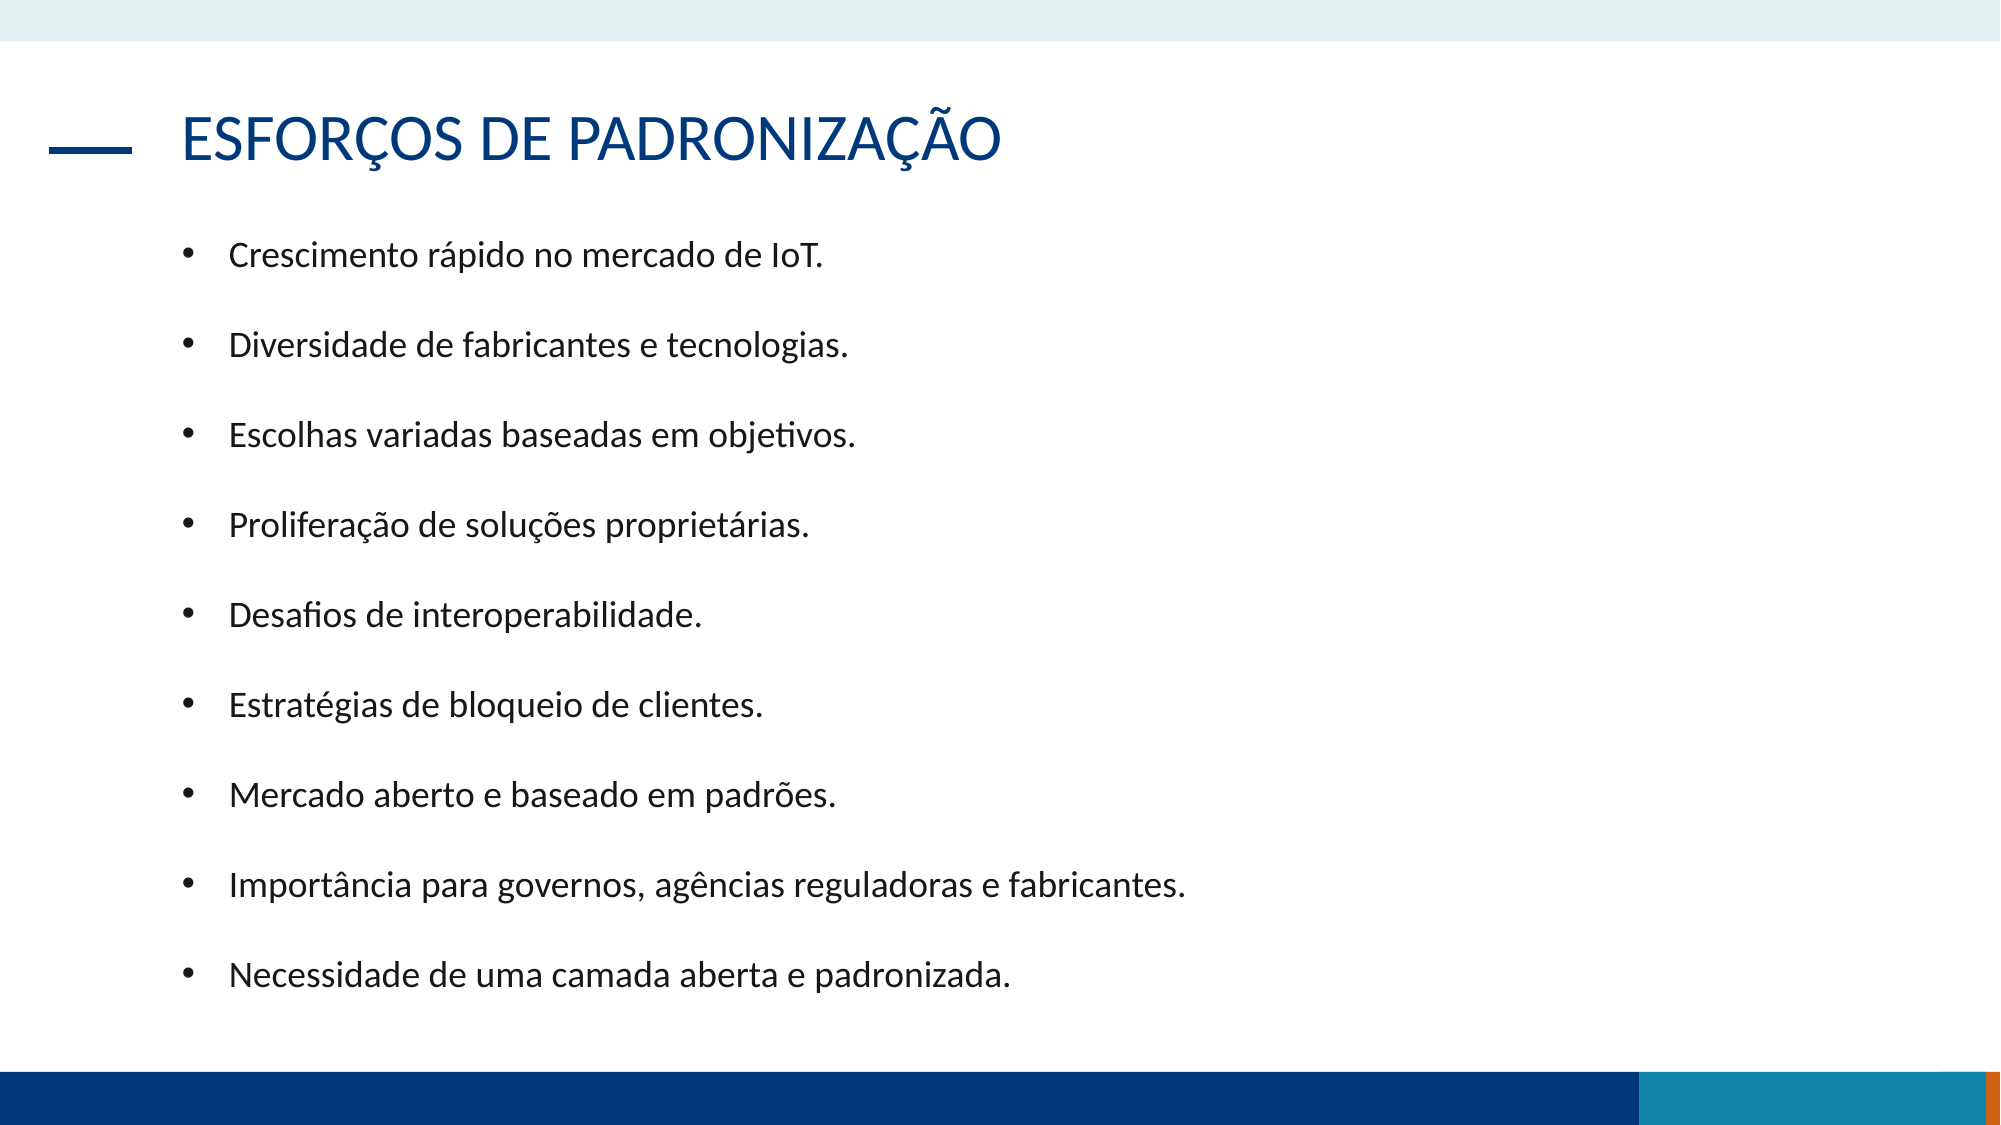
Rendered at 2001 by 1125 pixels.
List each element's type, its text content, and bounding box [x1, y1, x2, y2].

text_box Crescimento rápido no mercado de IoT. Diversidade de fabricantes e tecnologias. Escolhas variadas baseadas em objetivos. Proliferação de soluções proprietárias. Desafios de interoperabilidade. Estratégias de bloqueio de clientes. Mercado aberto e baseado em padrões. Importância para governos, agências reguladoras e fabricantes. Necessidade de uma camada aberta e padronizada. [167, 222, 1466, 1003]
list ESFORÇOS DE PADRONIZAÇÃO [167, 95, 1833, 237]
